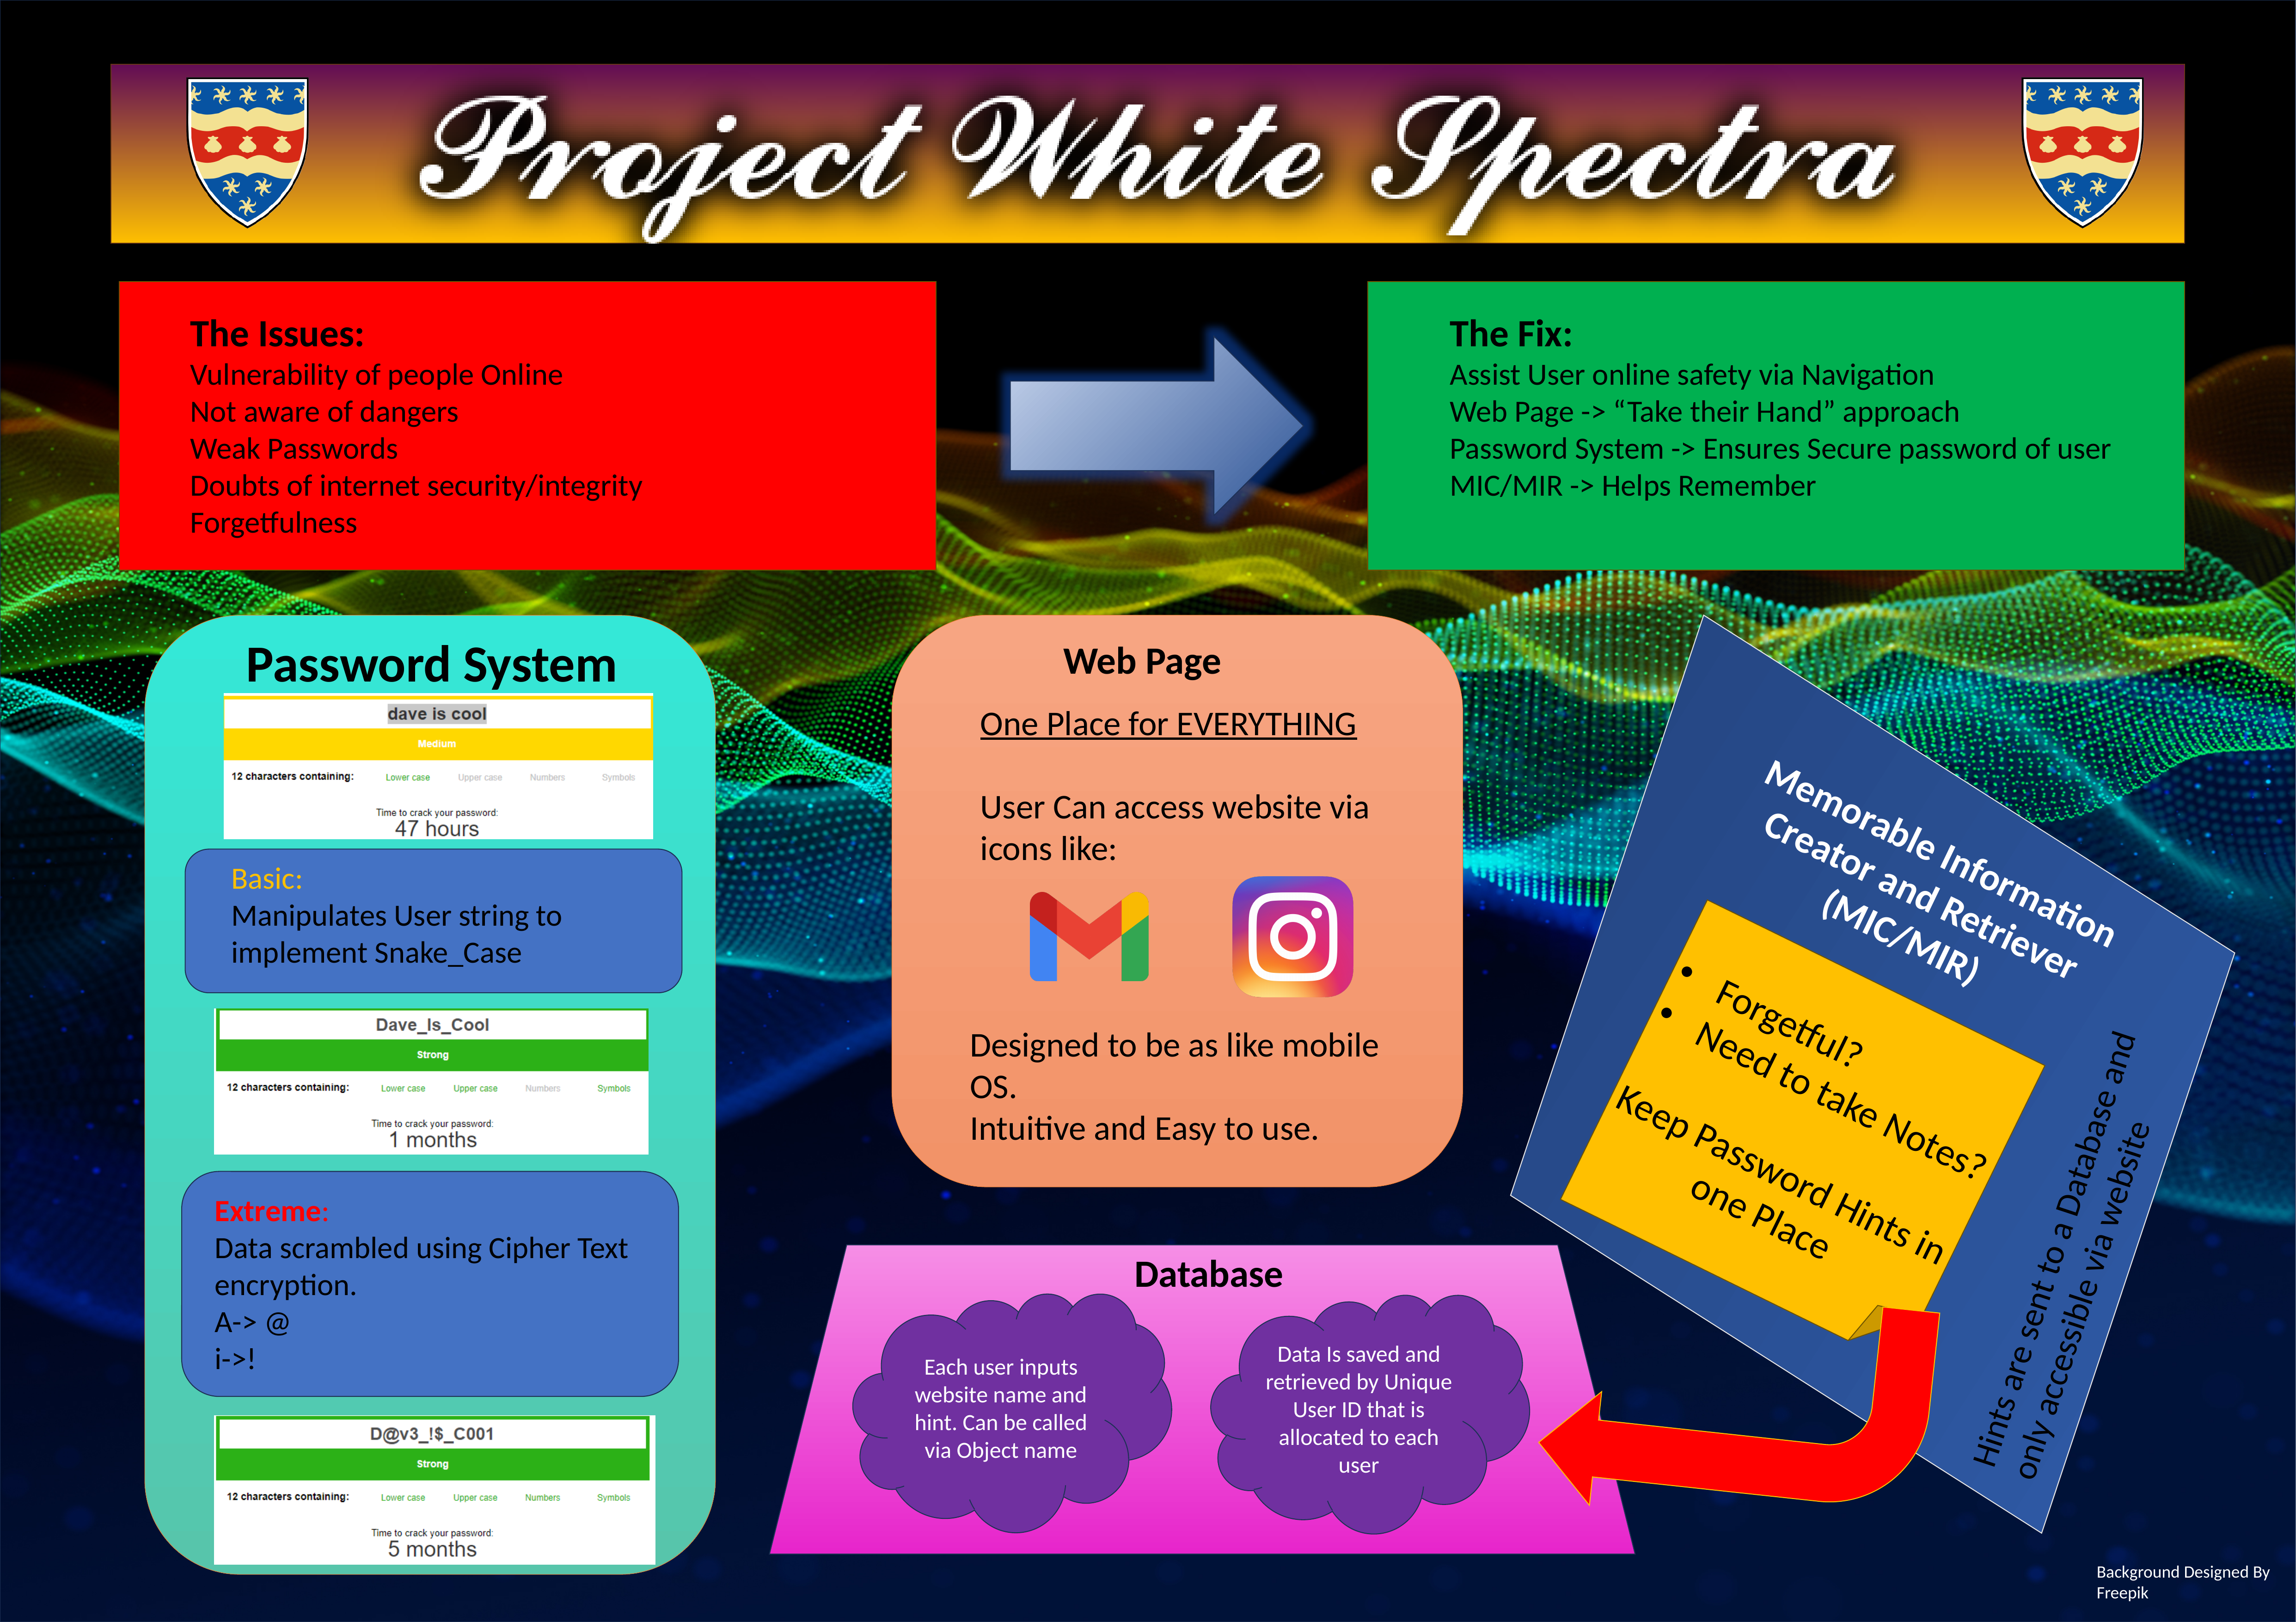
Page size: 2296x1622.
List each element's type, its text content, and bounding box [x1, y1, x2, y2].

text_box The Issues: Vulnerability of people Online Not aware of dangers Weak Passwords Doubts of internet security/integrity Forgetfulness [183, 304, 946, 542]
text_box One Place for EVERYTHING User Can access website via icons like: [974, 697, 1421, 871]
text_box [119, 281, 937, 571]
text_box Web Page [1056, 632, 1298, 685]
text_box Memorable Information Creator and Retriever (MIC/MIR) [1671, 722, 2174, 1055]
picture [1232, 876, 1353, 997]
picture [224, 693, 653, 839]
picture [214, 1415, 655, 1565]
text_box Background Designed By Freepik [2090, 1557, 2296, 1606]
text_box [181, 1171, 679, 1397]
text_box Hints are sent to a Database and only accessible via website [1956, 964, 2205, 1492]
text_box The Fix: Assist User online safety via Navigation Web Page -> “Take their Hand” approach Password System -> Ensures Secure password of user MIC/MIR -> Helps Remember [1443, 304, 2147, 505]
text_box [1538, 1306, 1941, 1507]
text_box [1956, 64, 2185, 244]
text_box Database [1127, 1245, 1370, 1298]
text_box Each user inputs website name and hint. Can be called via Object name [852, 1293, 1172, 1534]
text_box [891, 614, 1463, 1187]
text_box [769, 1244, 1636, 1555]
text_box Password System [239, 626, 657, 696]
picture [183, 74, 312, 231]
text_box Extreme: Data scrambled using Cipher Text encryption. A-> @ i->! [208, 1187, 662, 1379]
text_box Basic: Manipulates User string to implement Snake_Case [224, 854, 645, 973]
text_box [144, 615, 716, 1575]
text_box [110, 64, 358, 244]
text_box [1010, 335, 1304, 517]
text_box Data Is saved and retrieved by Unique User ID that is allocated to each user [1210, 1295, 1531, 1535]
picture [358, 32, 1956, 306]
text_box Forgetful? Need to take Notes? Keep Password Hints in one Place [1560, 899, 2046, 1341]
picture [214, 1008, 649, 1155]
text_box [1367, 281, 2185, 571]
picture [2019, 74, 2147, 231]
text_box Designed to be as like mobile OS. Intuitive and Easy to use. [963, 1019, 1410, 1150]
text_box [1510, 614, 2235, 1534]
text_box [184, 848, 683, 994]
picture [1030, 892, 1149, 981]
text_box [0, 0, 2296, 1622]
